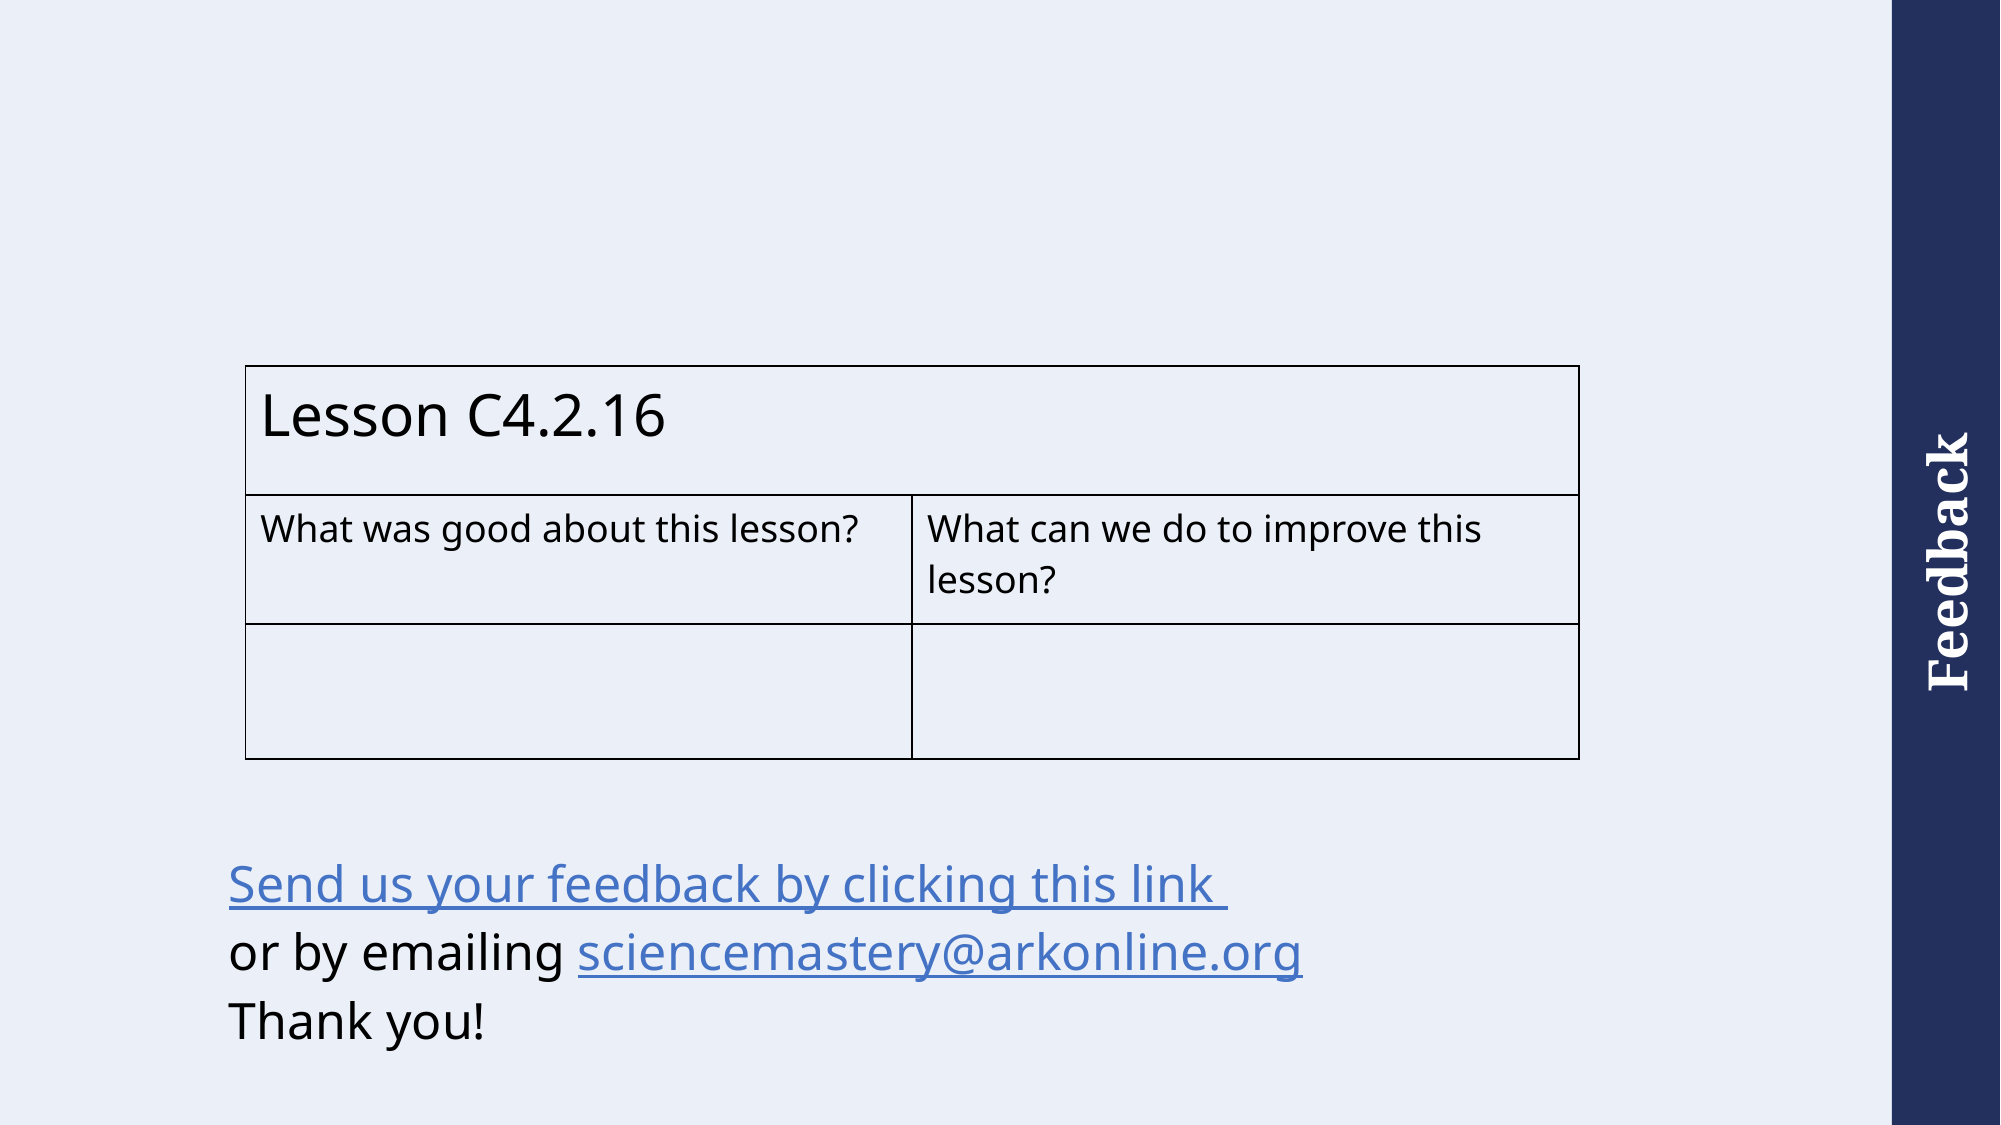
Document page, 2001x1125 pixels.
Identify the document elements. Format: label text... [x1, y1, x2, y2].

table_cell What was good about this lesson? [246, 496, 911, 623]
table_header Lesson C4.2.16 [246, 367, 1578, 494]
table_cell [246, 625, 911, 758]
table_cell What can we do to improve this lesson? [913, 496, 1578, 623]
table_cell [913, 625, 1578, 758]
text_box Send us your feedback by clicking this link or by emailing sciencemastery@arkonline.org Thank you! [214, 845, 1803, 1057]
